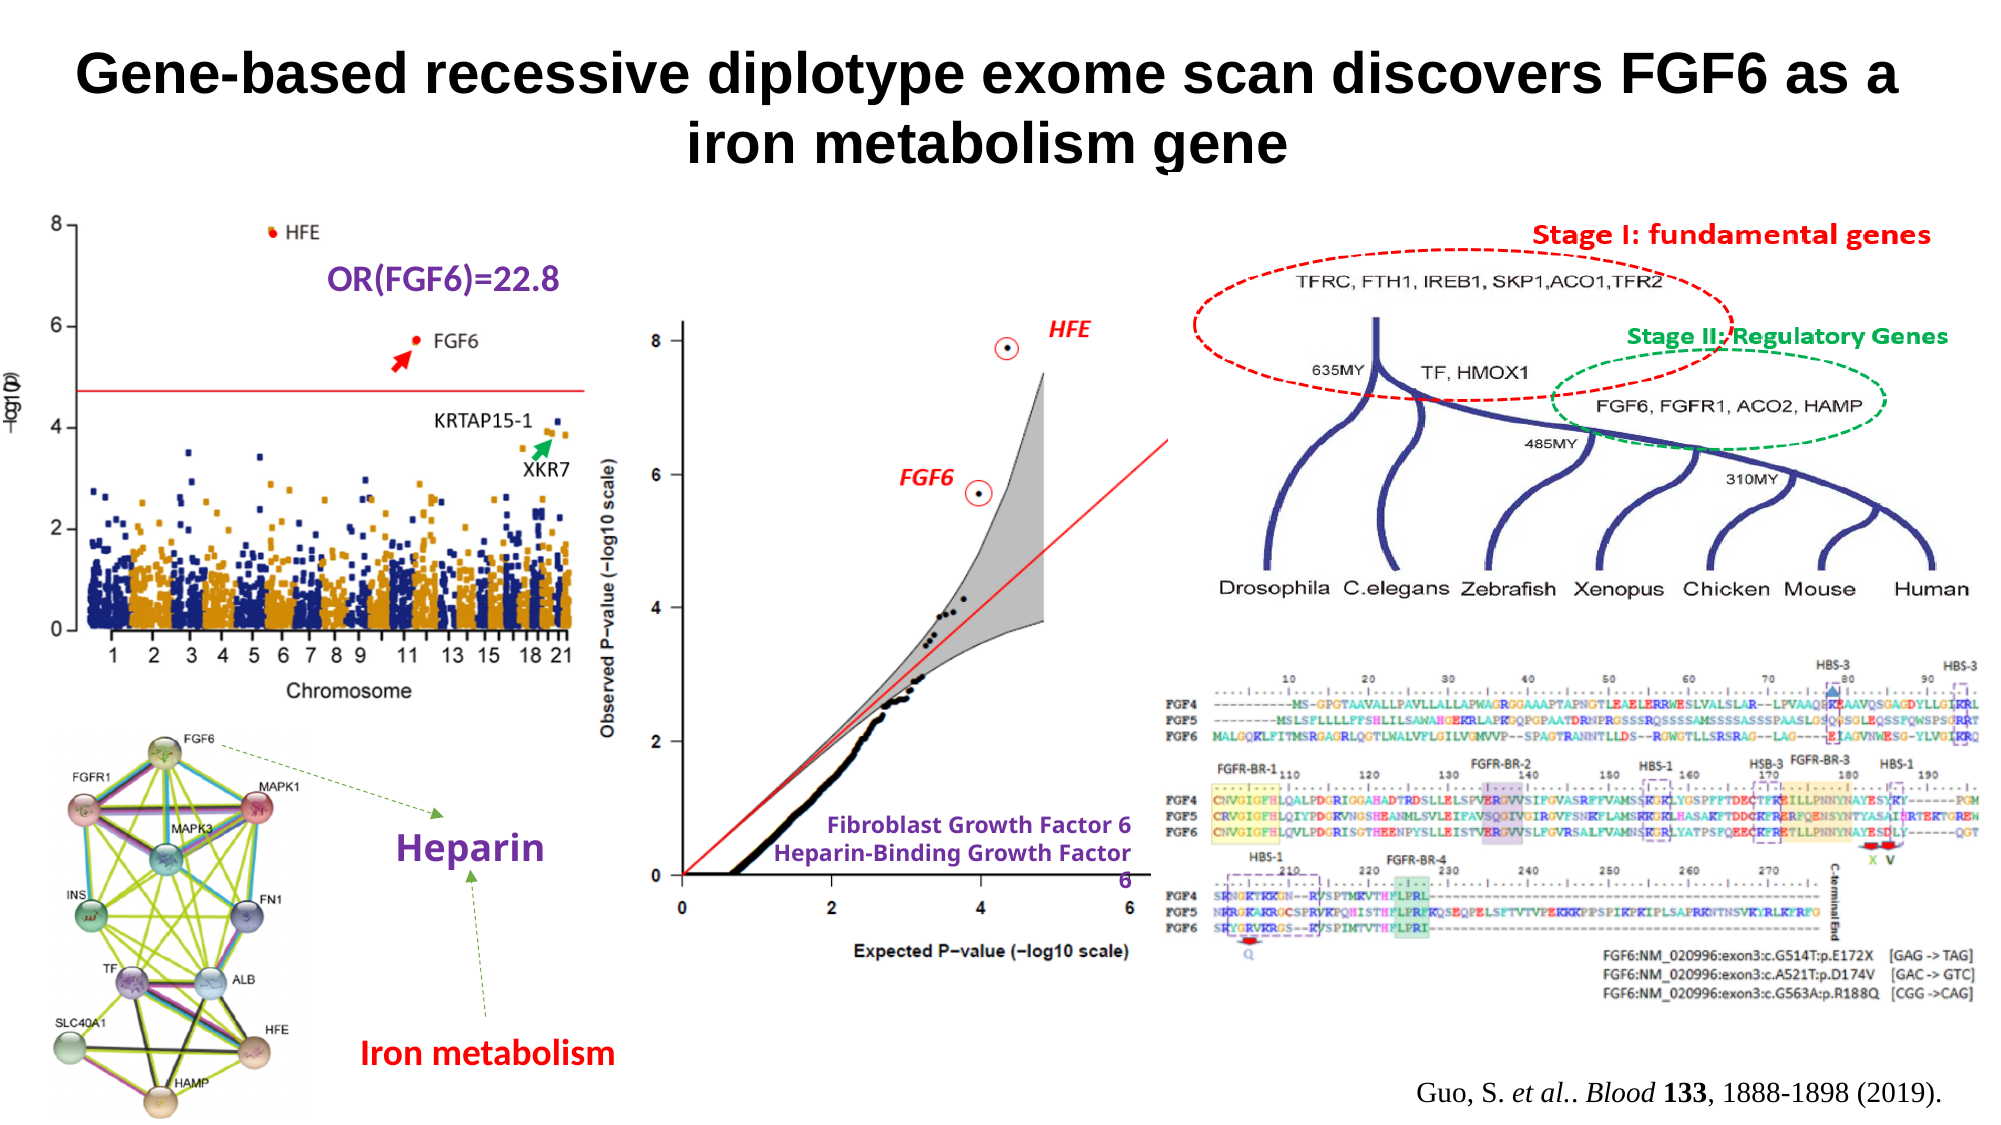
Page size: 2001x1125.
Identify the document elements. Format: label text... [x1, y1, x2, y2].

picture [597, 172, 2000, 1021]
text_box Guo, S. et al.. Blood 133, 1888-1898 (2019). [1401, 1066, 2000, 1117]
text_box Heparin [380, 816, 561, 876]
text_box Iron metabolism [345, 1020, 632, 1080]
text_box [470, 869, 486, 1017]
text_box Gene-based recessive diplotype exome scan discovers FGF6 as a iron metabolism gene [0, 27, 1976, 183]
picture [53, 730, 310, 1119]
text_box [221, 745, 444, 818]
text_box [3, 192, 615, 709]
